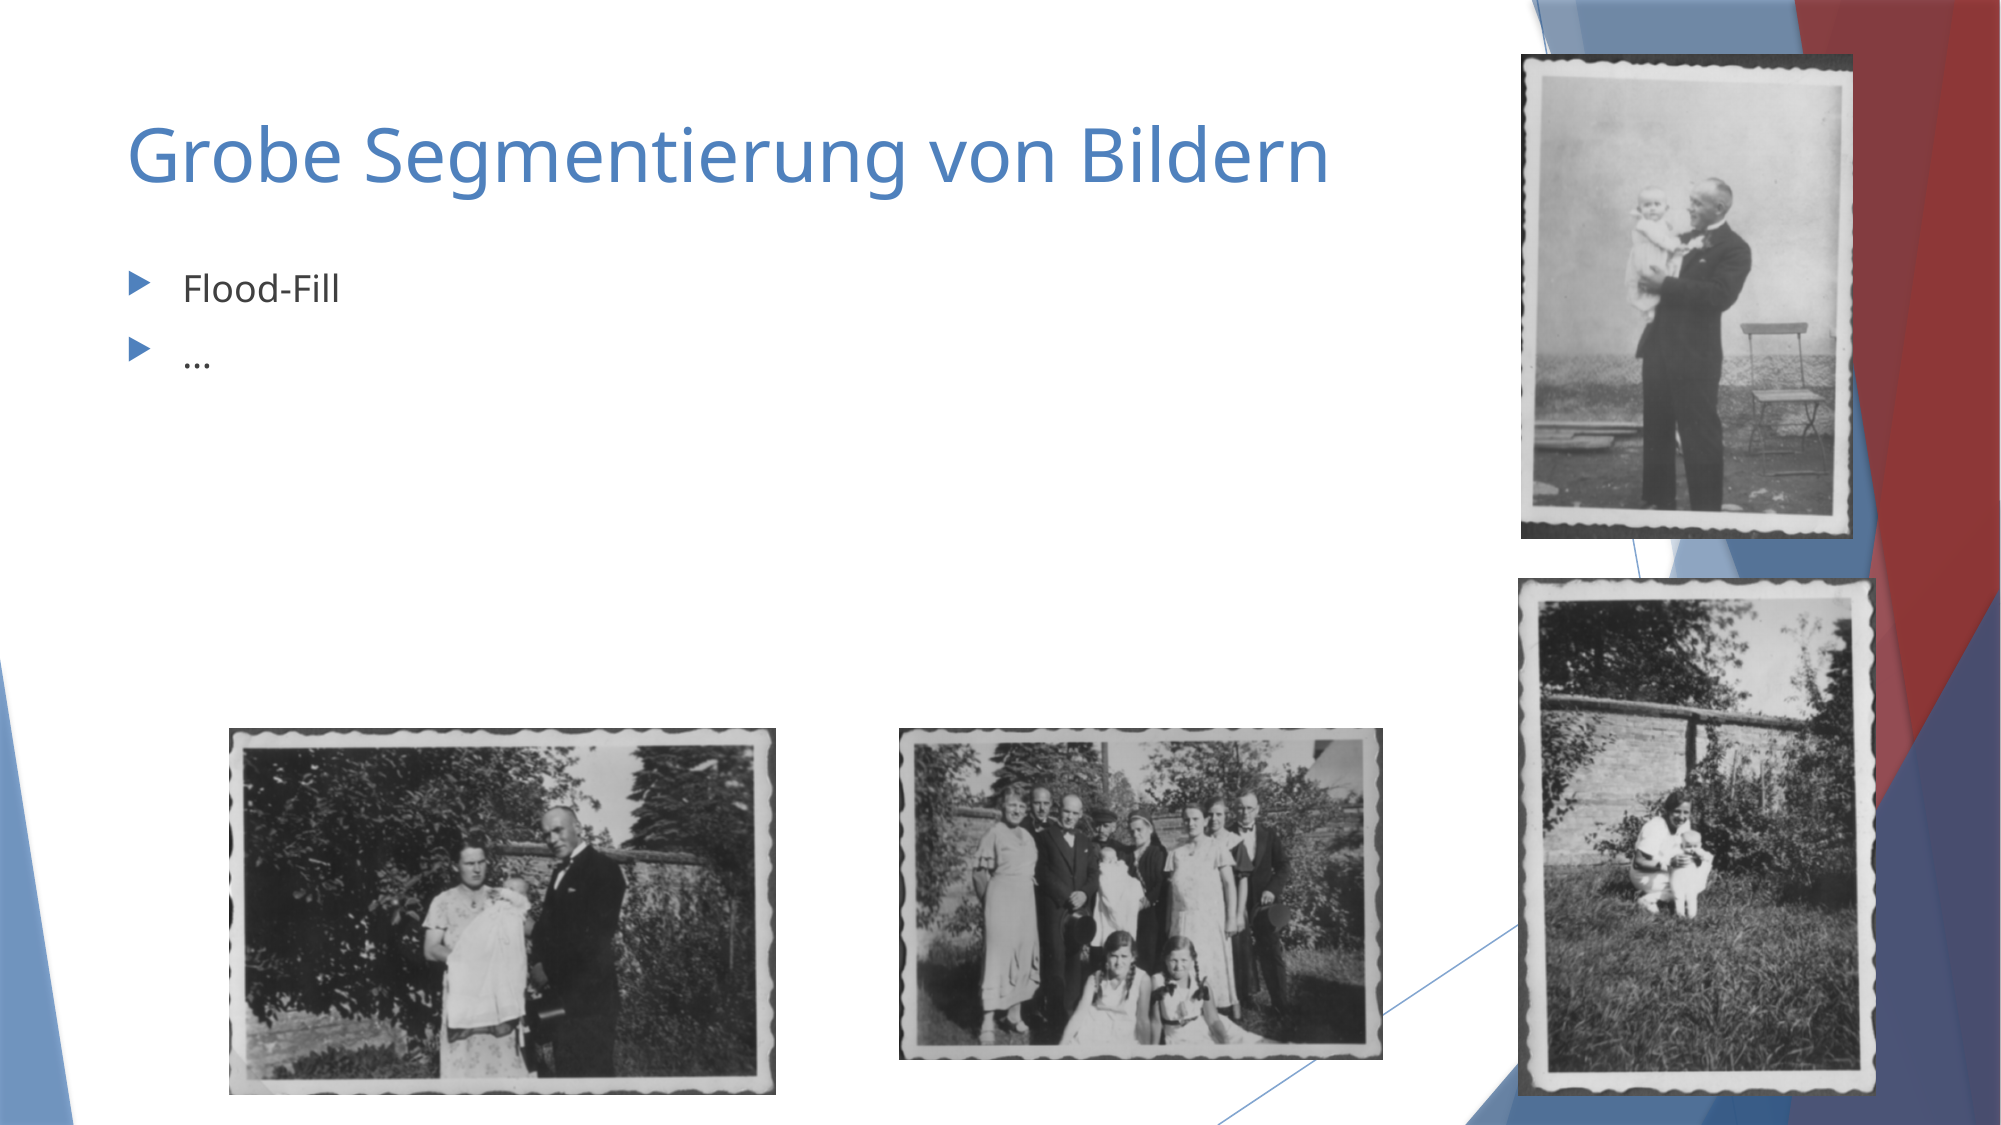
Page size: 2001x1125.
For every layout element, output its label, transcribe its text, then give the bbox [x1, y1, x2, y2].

list Flood-Fill … [111, 257, 1522, 895]
picture [228, 728, 777, 1095]
title Grobe Segmentierung von Bildern [111, 99, 1516, 257]
picture [898, 728, 1384, 1061]
picture [1517, 578, 1876, 1097]
picture [1520, 54, 1853, 540]
